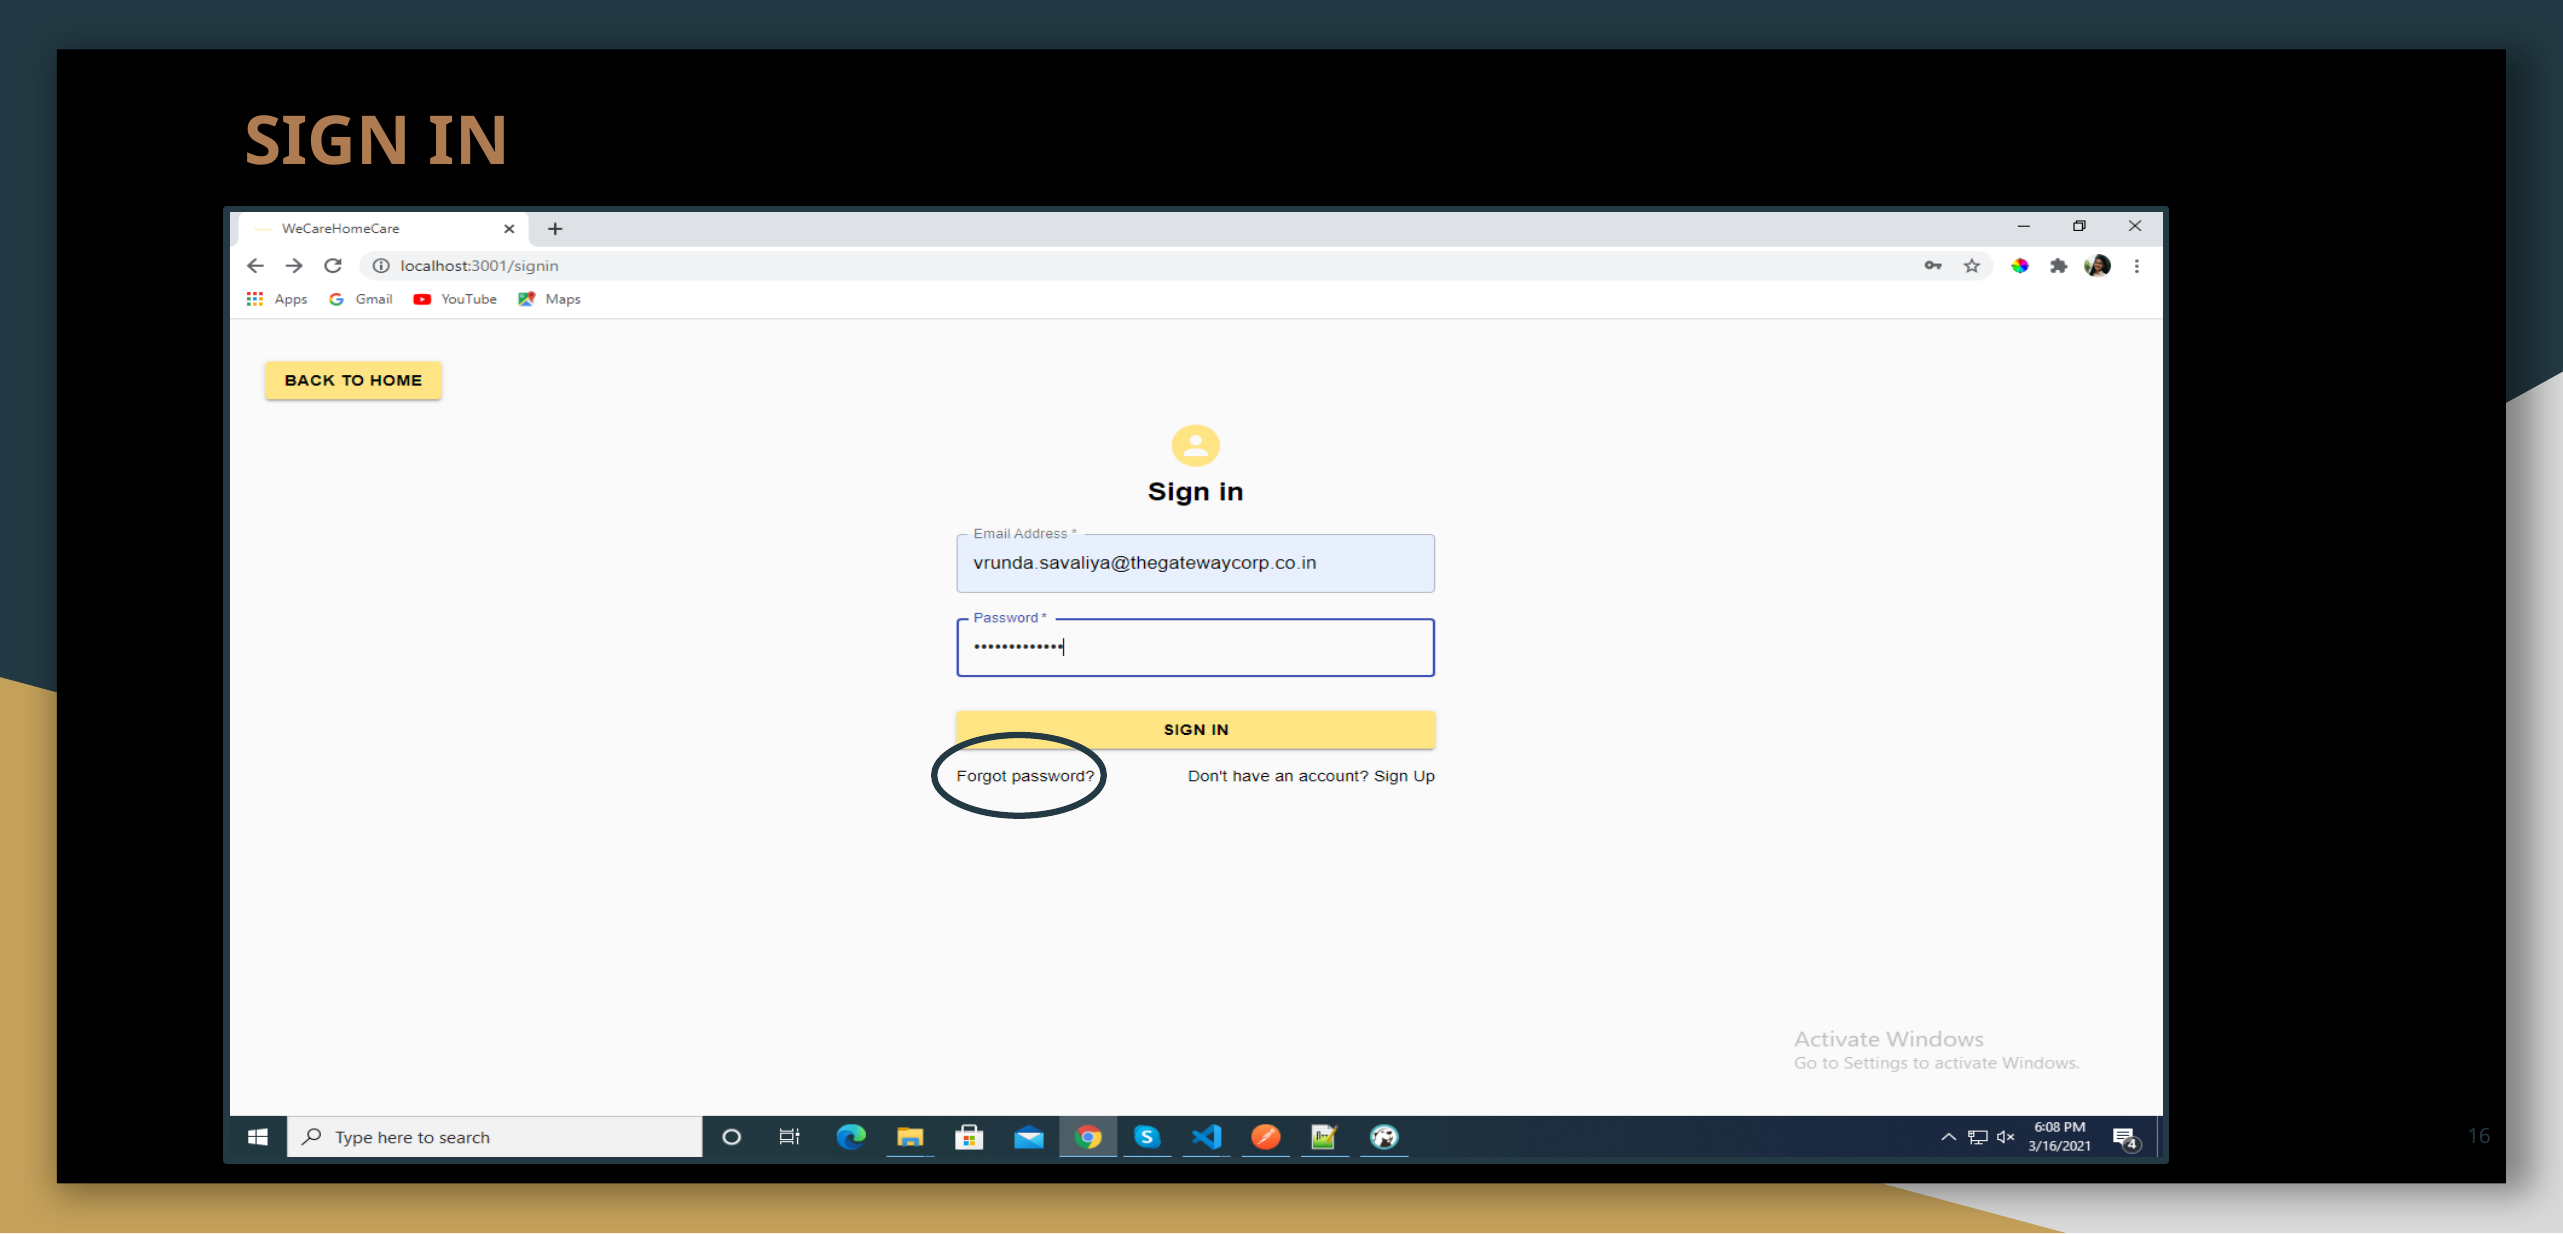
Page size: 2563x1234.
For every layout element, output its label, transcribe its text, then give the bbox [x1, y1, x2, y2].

text_box 16 [2351, 1089, 2506, 1184]
picture [229, 211, 2164, 1158]
text_box SIGN IN [229, 81, 2334, 193]
